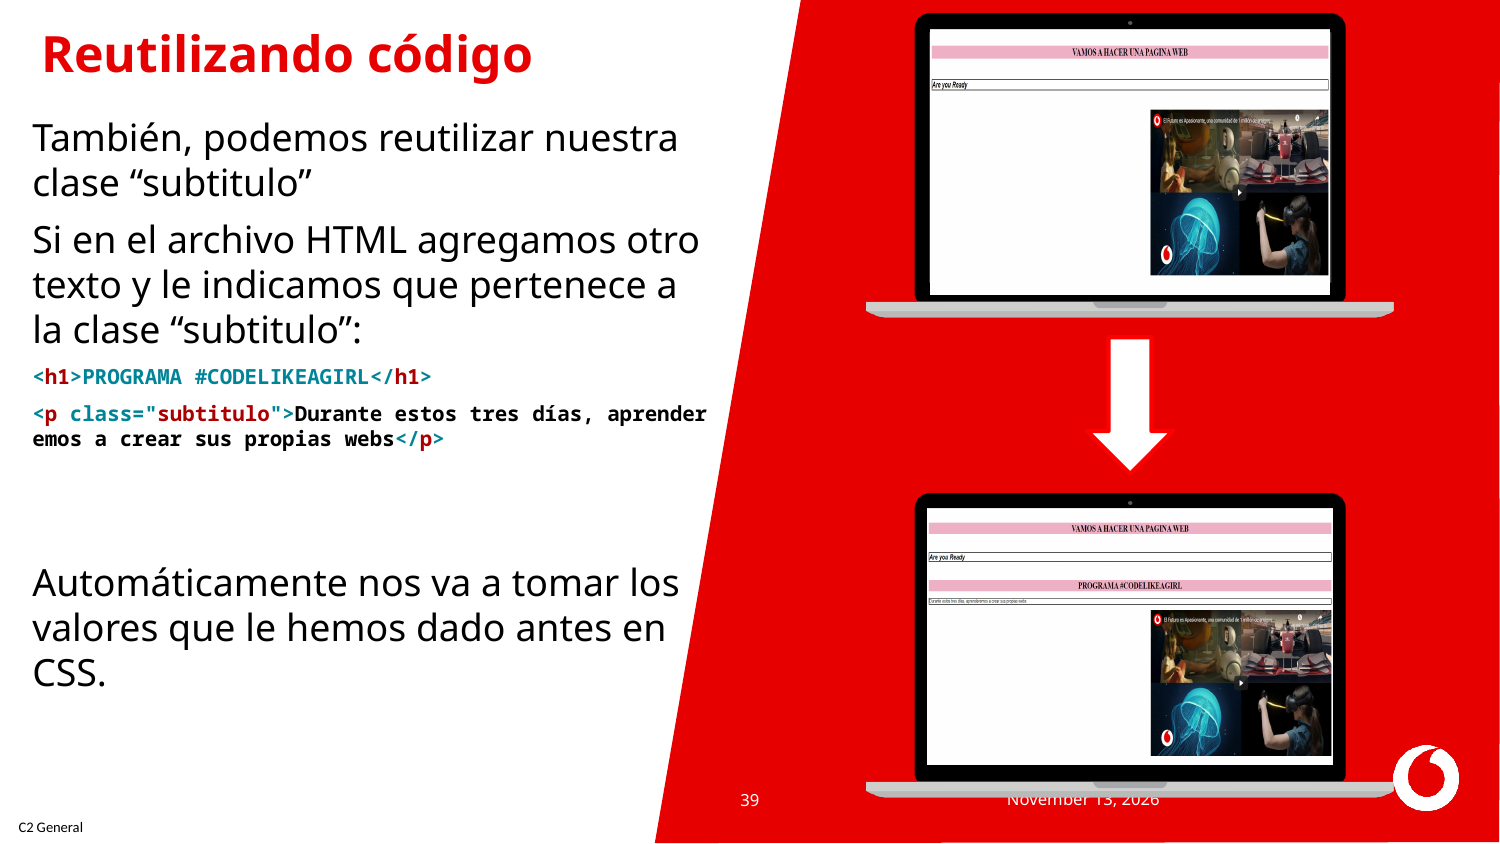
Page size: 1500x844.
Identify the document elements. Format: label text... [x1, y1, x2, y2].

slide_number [1006, 806, 1357, 813]
picture [865, 492, 1459, 812]
text_box [1085, 335, 1175, 477]
text_box También, podemos reutilizar nuestra clase “subtitulo” Si en el archivo HTML agregamos otro texto y le indicamos que pertenece a la clase “subtitulo”: <h1>PROGRAMA #CODELIKEAGIRL</h1> <p class="subtitulo">Durante estos tres días, aprenderemos a crear sus propias webs</p> Automáticamente nos va a tomar los valores que le hemos dado antes en CSS. [32, 113, 716, 355]
text_box [652, 0, 1500, 844]
picture [865, 13, 1395, 319]
title Reutilizando código [41, 33, 768, 144]
slide_number 39 [716, 773, 784, 813]
